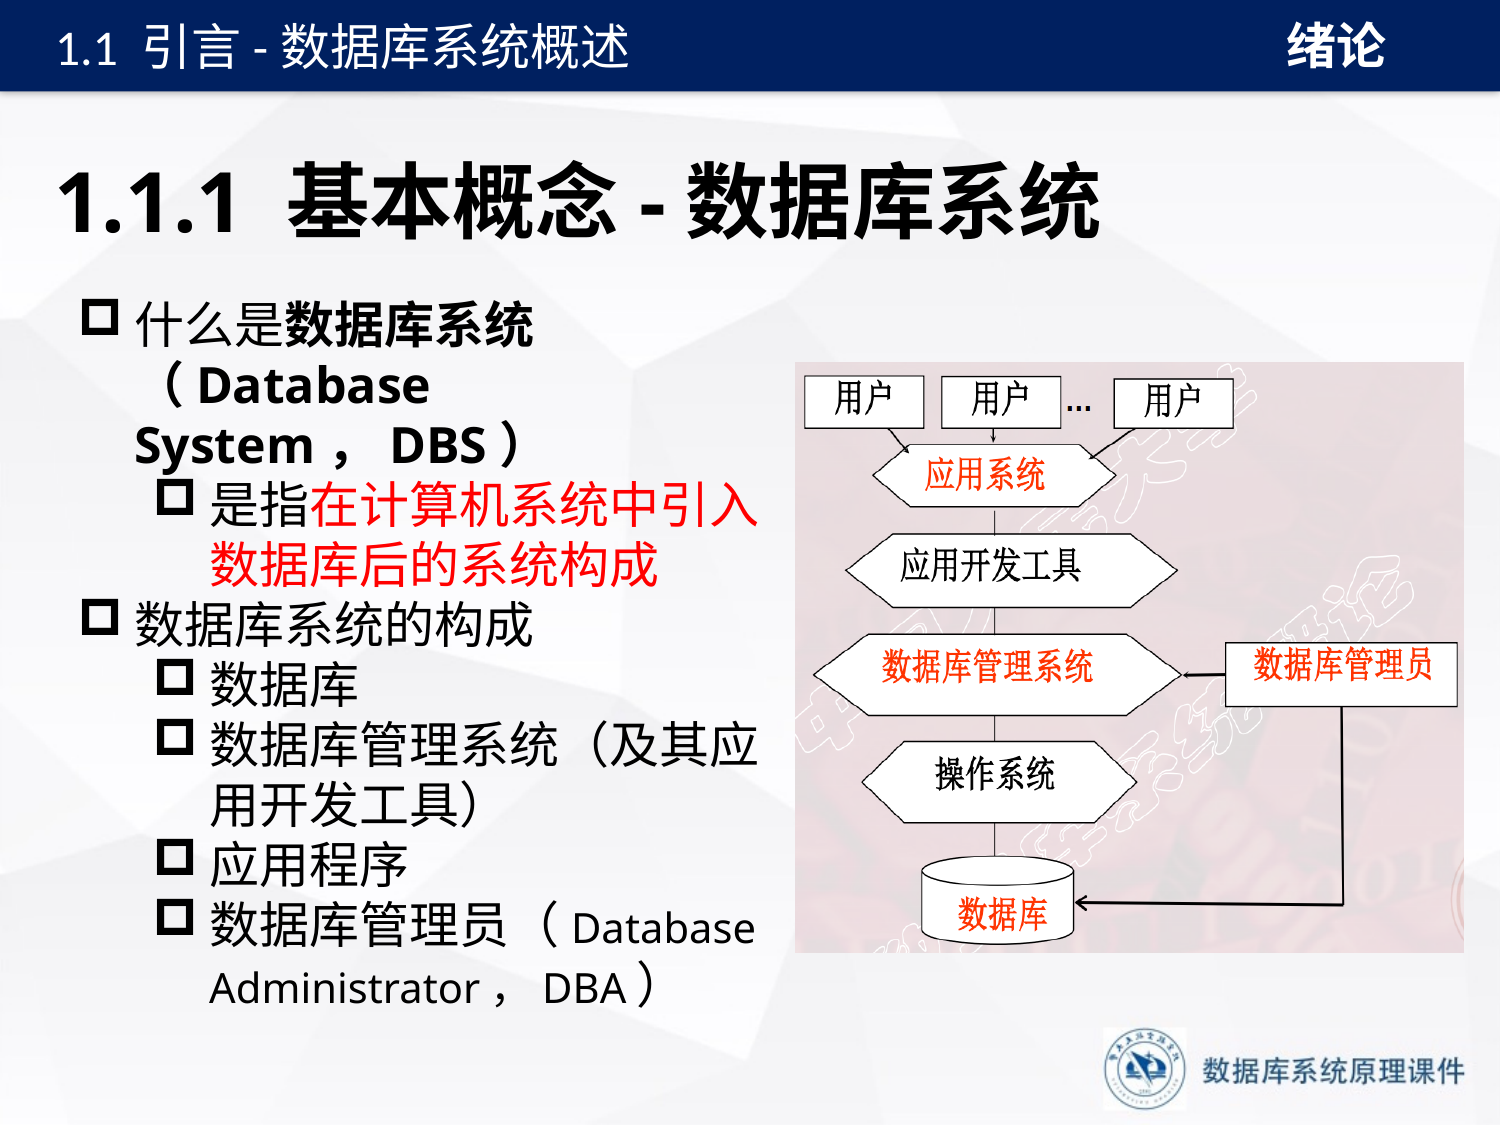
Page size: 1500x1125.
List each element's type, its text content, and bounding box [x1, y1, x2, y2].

text_box 什么是数据库系统（Database System，DBS） 是指在计算机系统中引入数据库后的系统构成 数据库系统的构成 数据库 数据库管理系统（及其应用开发工具） 应用程序 数据库管理员（Database Administrator，DBA） [63, 287, 796, 1022]
picture [0, 92, 1500, 1125]
title 1.1.1 基本概念-数据库系统 [39, 124, 1334, 287]
text_box 绪论 [1272, 7, 1402, 82]
text_box 1.1 引言-数据库系统概述 [39, 8, 645, 83]
text_box [0, 0, 1500, 92]
